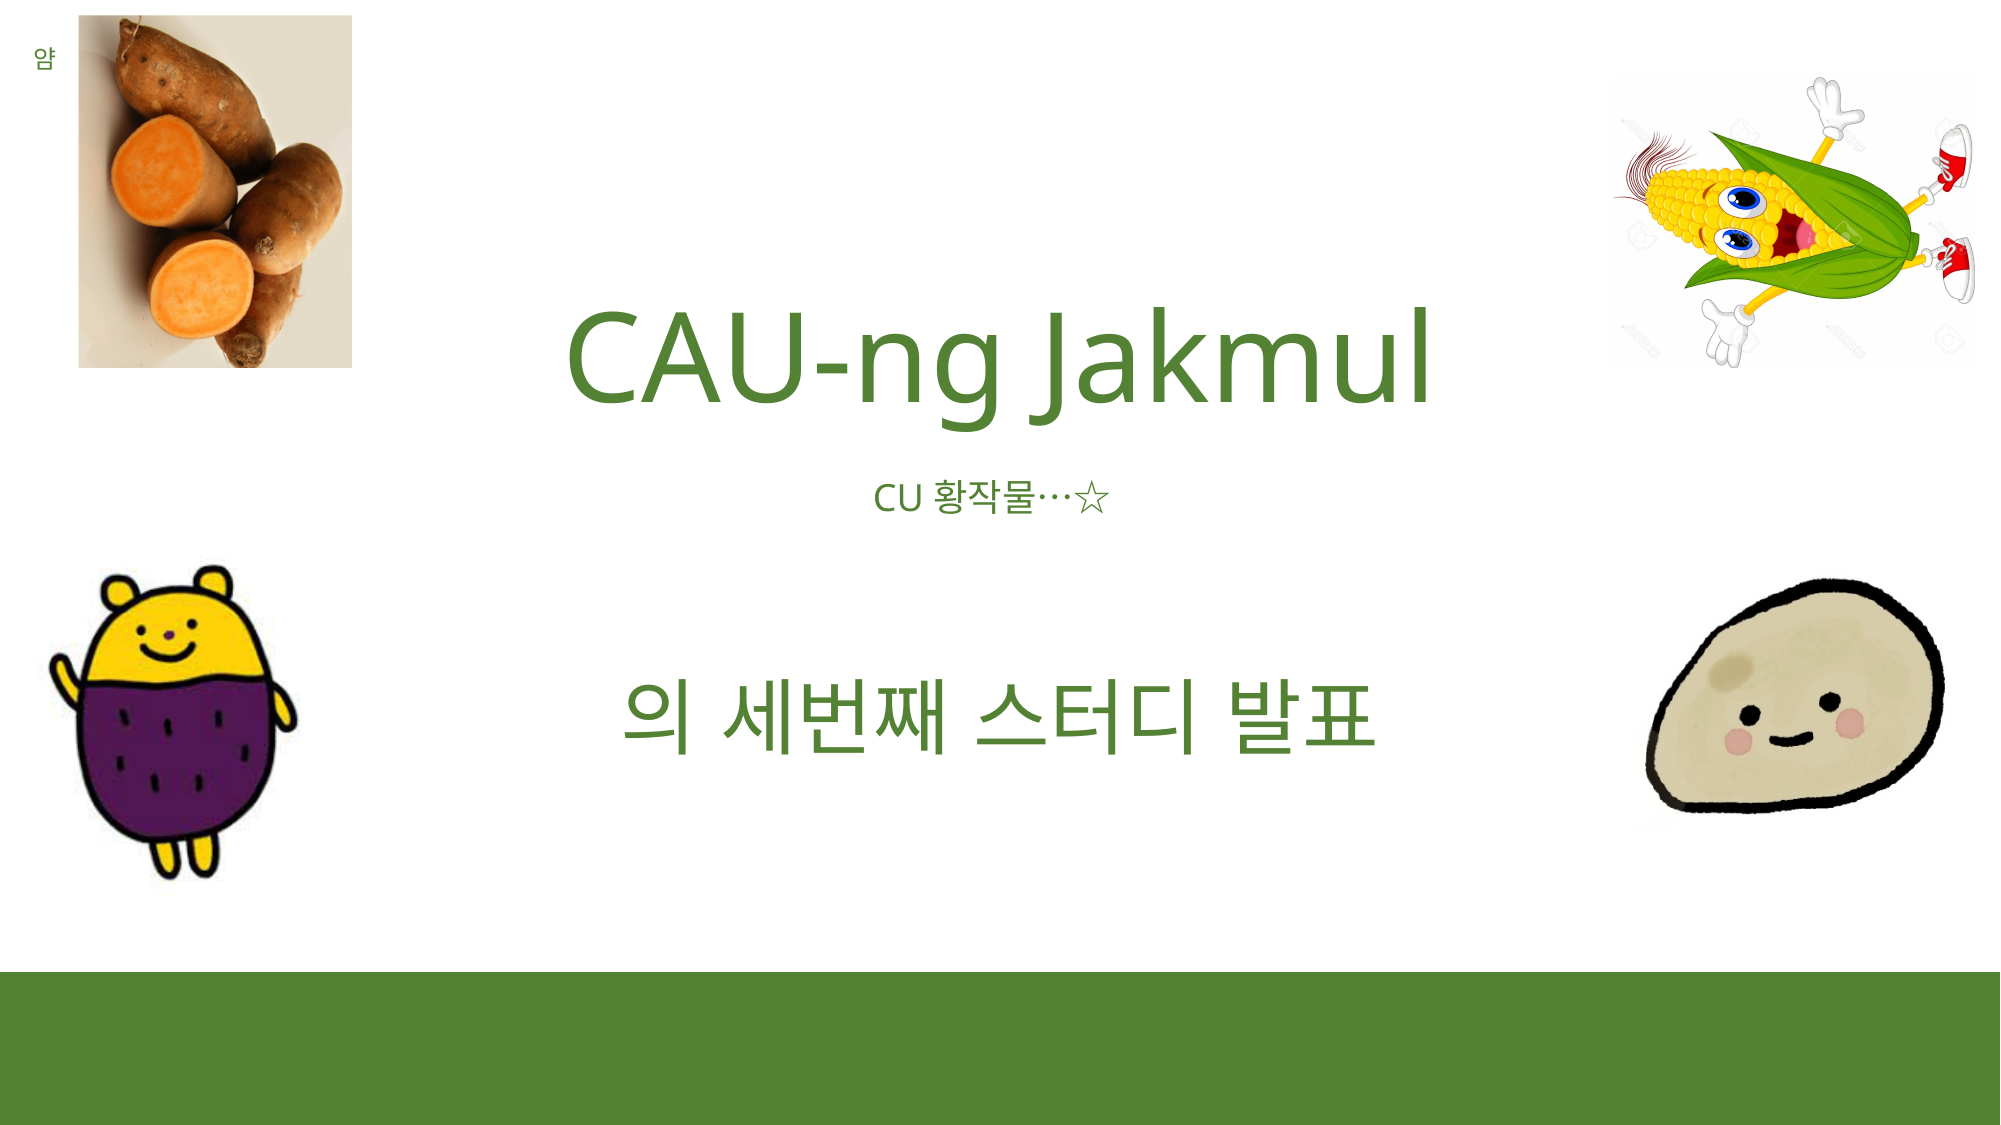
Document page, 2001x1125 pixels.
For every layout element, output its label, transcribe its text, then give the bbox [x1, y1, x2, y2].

picture [1634, 562, 1953, 834]
picture [1613, 41, 1975, 404]
picture [39, 16, 391, 368]
picture [0, 543, 352, 896]
title CAU-ng Jakmul [249, 262, 1750, 438]
text_box CU황작물…☆ [845, 466, 1140, 527]
text_box 얌 [18, 36, 65, 81]
text_box [0, 972, 2000, 1125]
subtitle 의 세번째 스터디 발표 [249, 668, 1750, 941]
